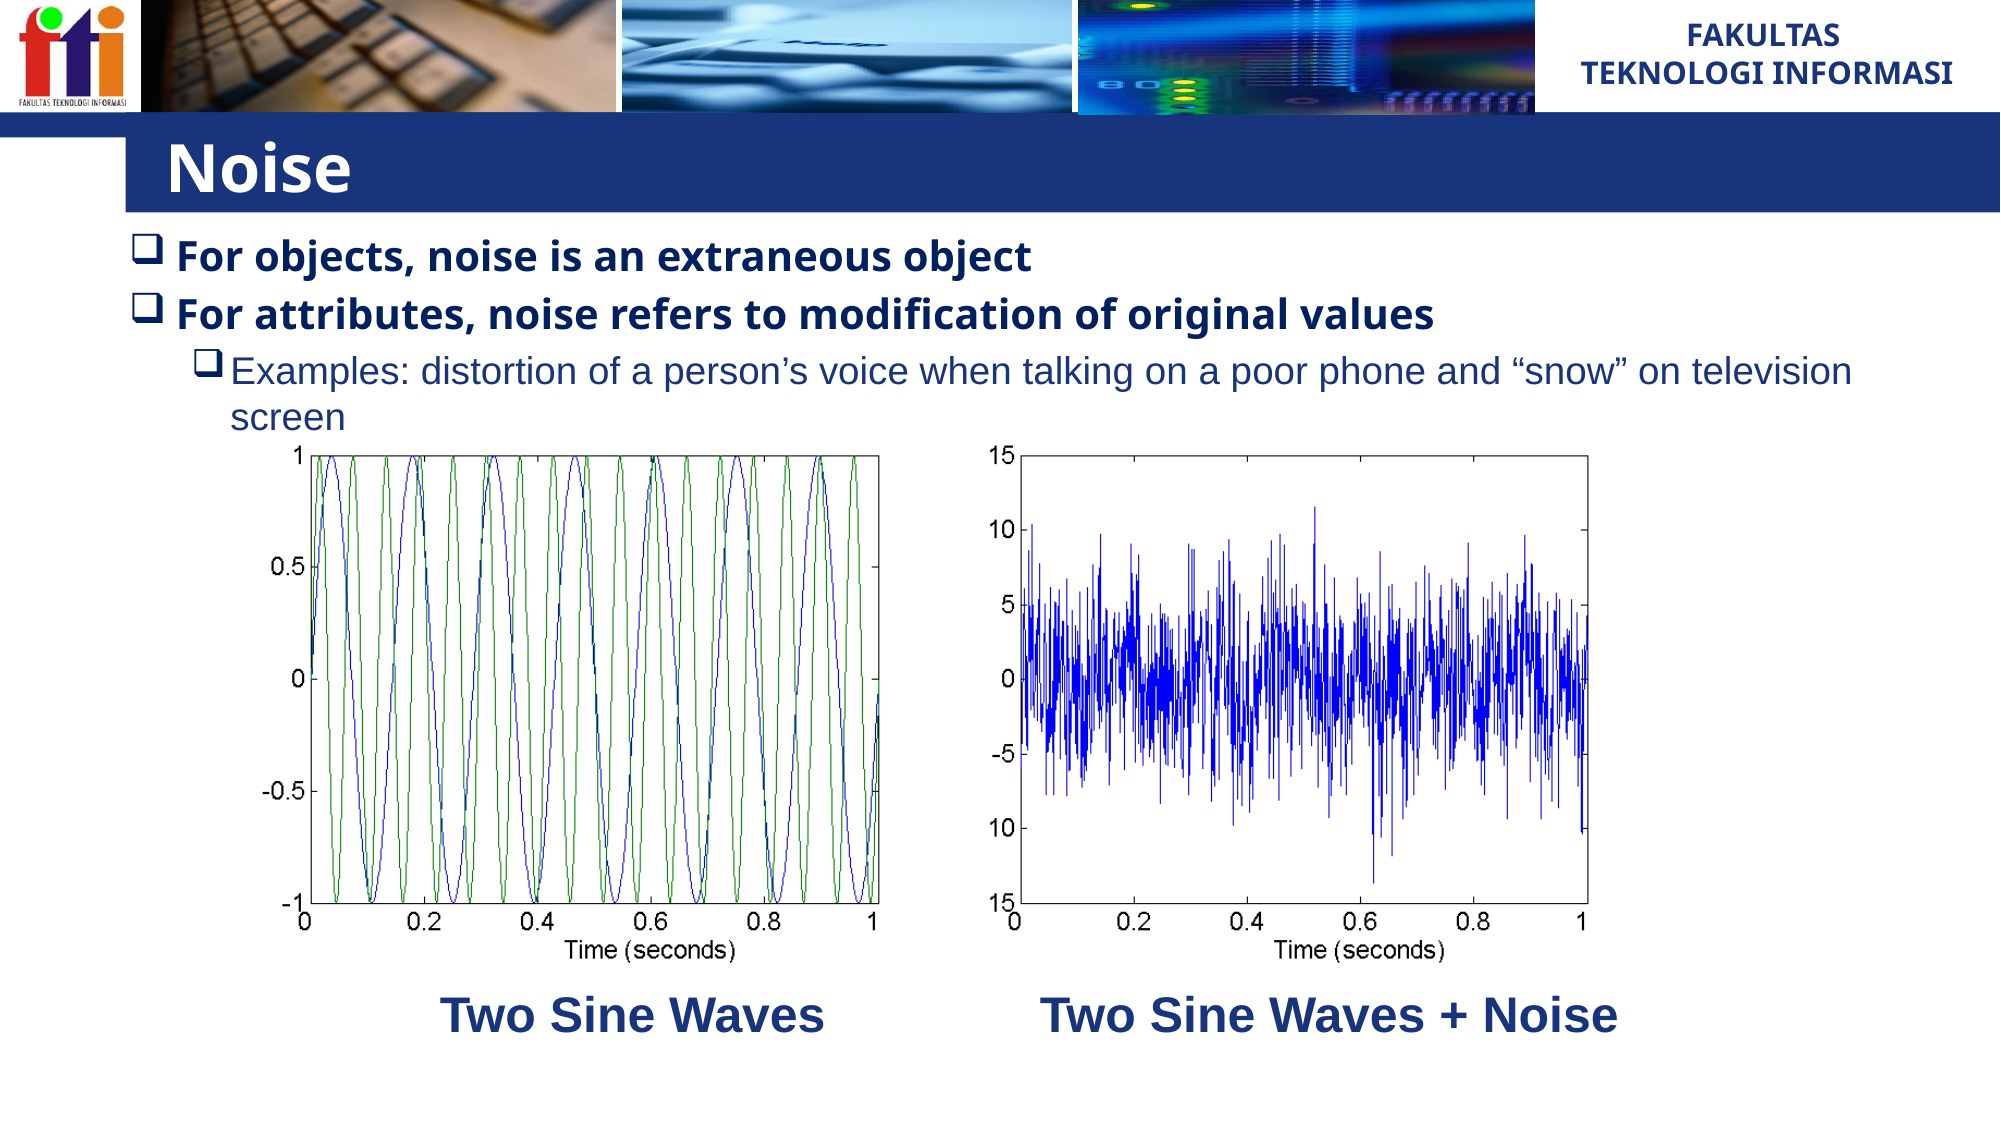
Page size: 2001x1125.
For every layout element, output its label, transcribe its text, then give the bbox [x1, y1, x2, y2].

picture [262, 437, 948, 963]
list For objects, noise is an extraneous object For attributes, noise refers to modification of original values Examples: distortion of a person’s voice when talking on a poor phone and “snow” on television screen [113, 221, 1910, 448]
title Noise [149, 119, 1934, 213]
picture [622, 0, 1072, 113]
picture [19, 6, 126, 106]
picture [141, 0, 616, 112]
picture [987, 436, 1612, 963]
text_box Two Sine Waves [425, 974, 925, 1050]
picture [1078, 0, 1535, 115]
text_box Two Sine Waves + Noise [1025, 974, 1675, 1050]
